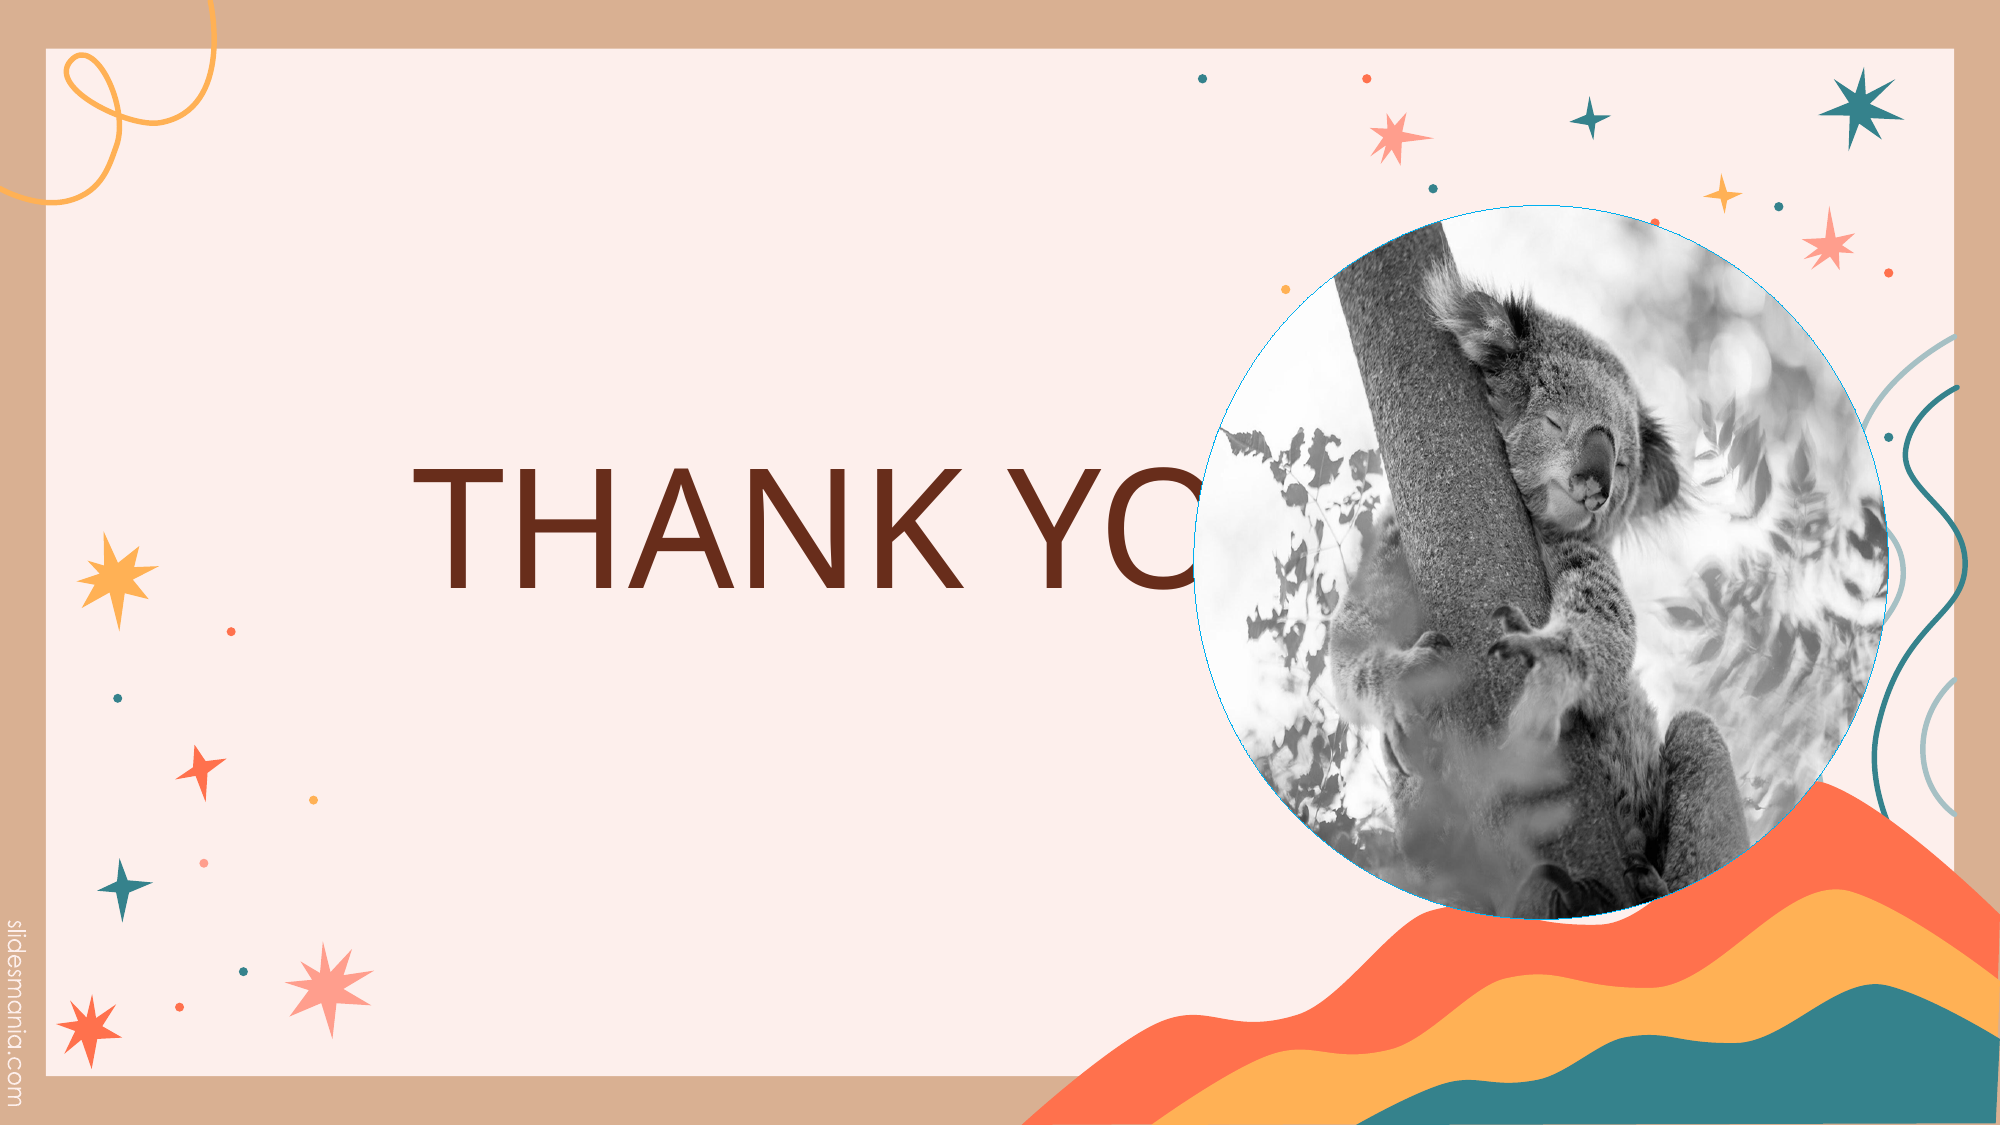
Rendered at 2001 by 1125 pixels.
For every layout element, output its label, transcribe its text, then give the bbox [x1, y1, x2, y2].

picture [1573, 595, 1889, 920]
picture [1195, 207, 1887, 918]
picture [1574, 205, 1889, 531]
picture [1193, 595, 1509, 920]
title THANK YOU [392, 458, 1188, 585]
picture [1193, 205, 1508, 531]
